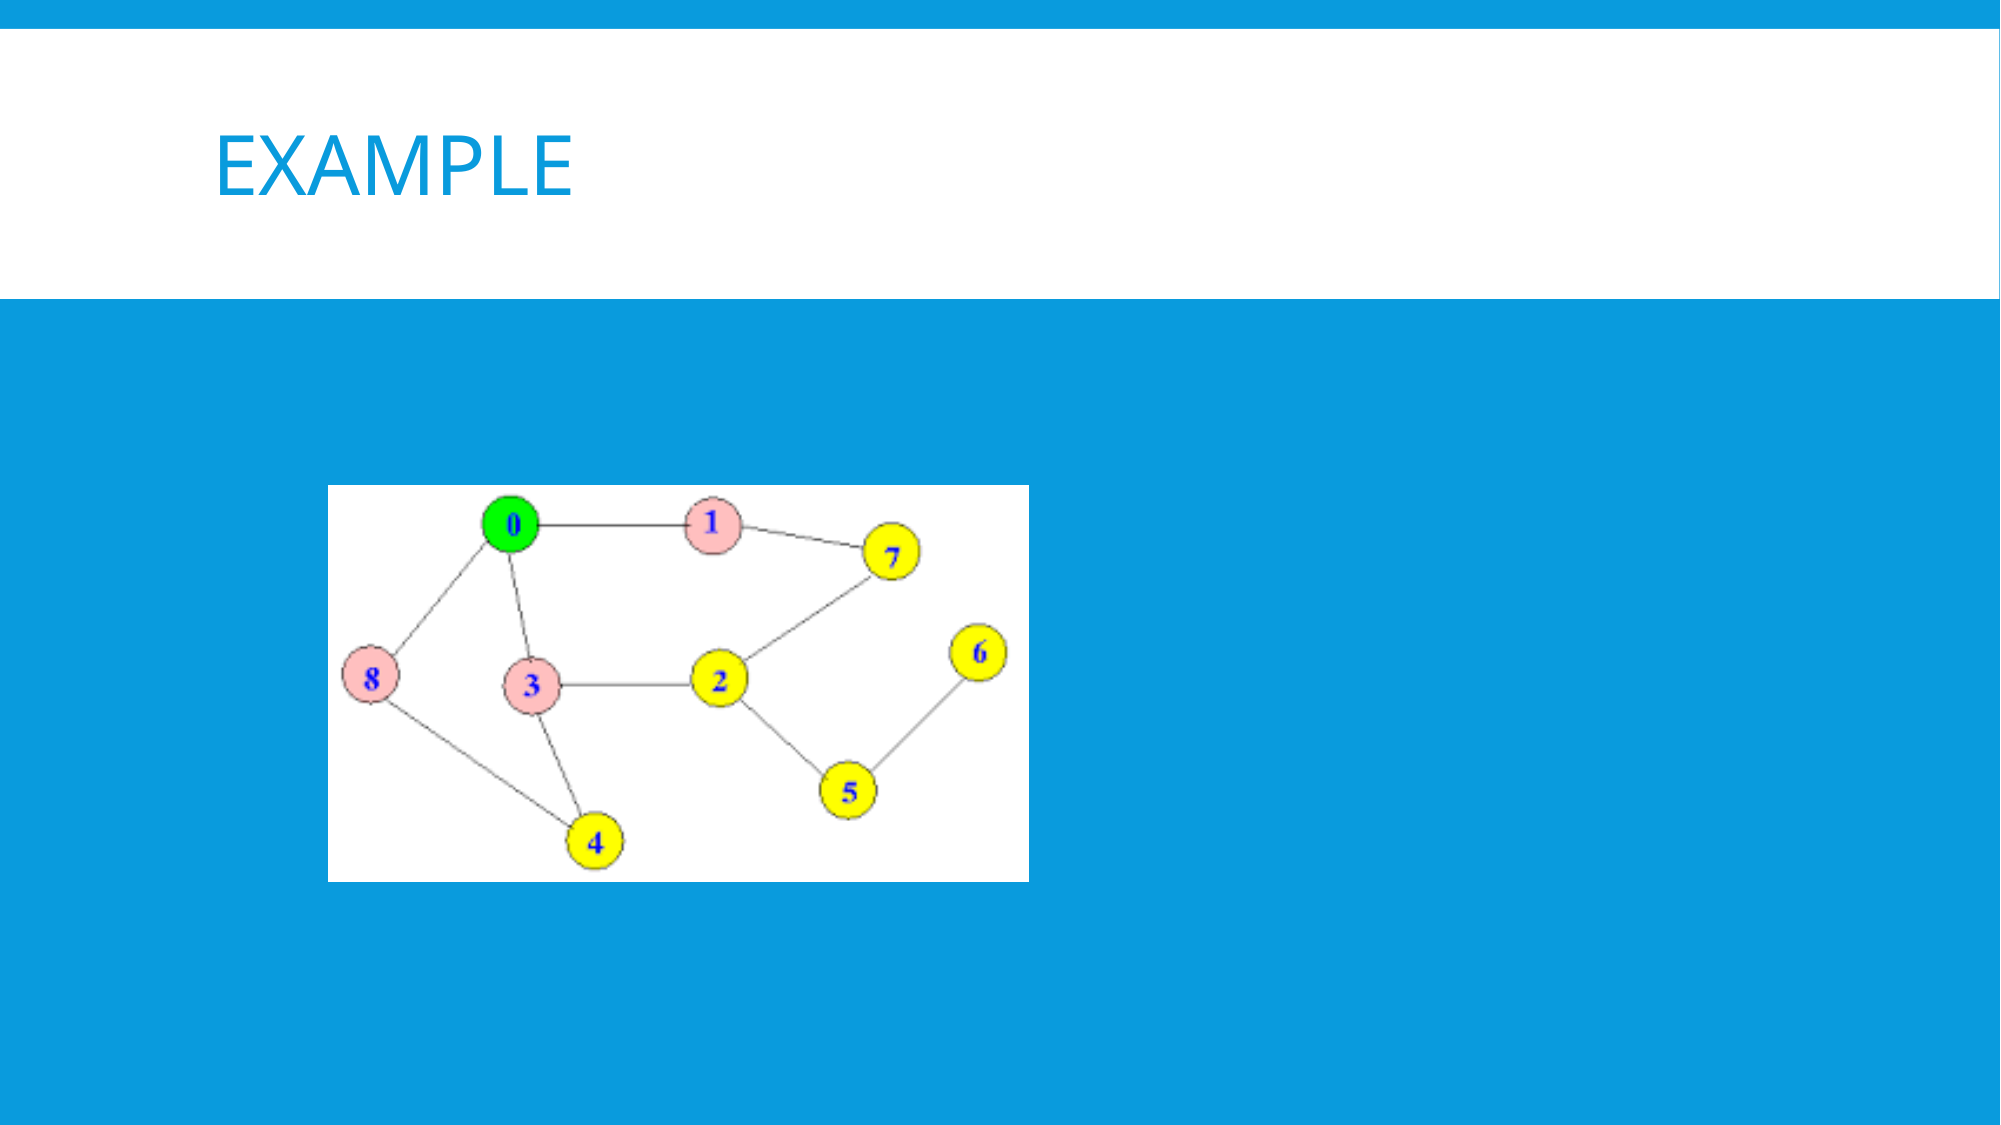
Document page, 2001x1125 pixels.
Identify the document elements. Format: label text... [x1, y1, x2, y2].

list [328, 484, 1029, 883]
title Example [197, 46, 1803, 295]
